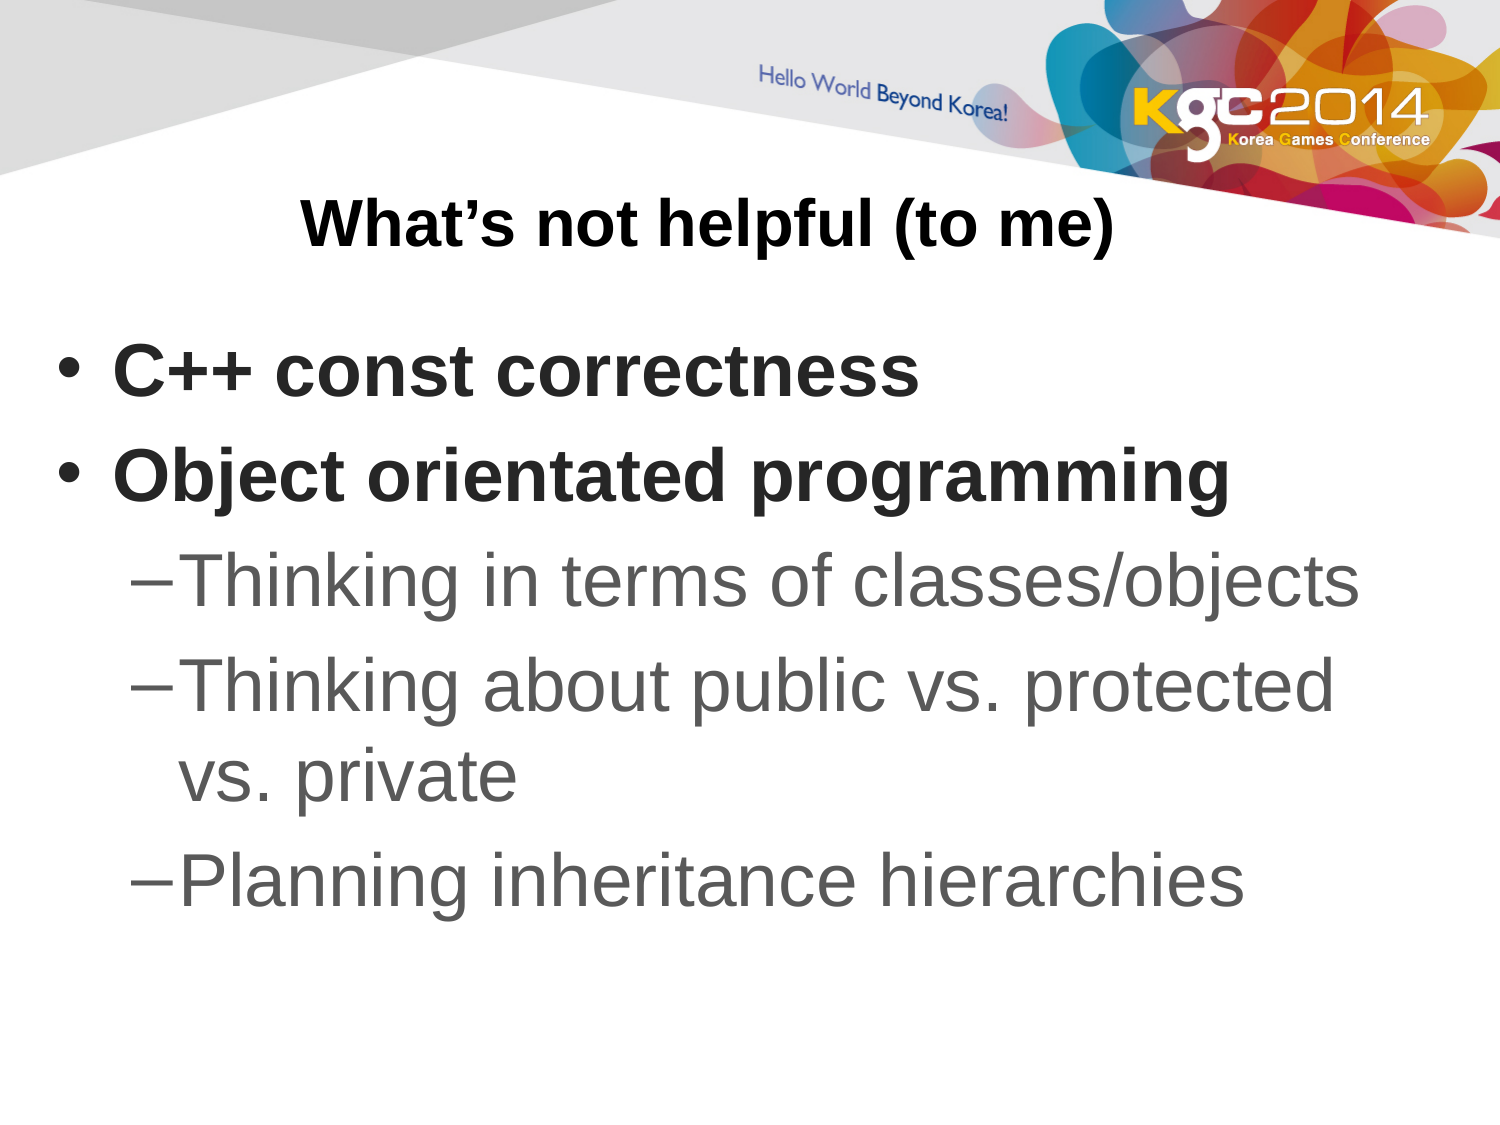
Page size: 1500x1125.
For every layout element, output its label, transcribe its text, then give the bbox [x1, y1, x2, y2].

title What’s not helpful (to me) [41, 160, 1377, 279]
list C++ const correctness Object orientated programming Thinking in terms of classes/objects Thinking about public vs. protected vs. private Planning inheritance hierarchies [41, 314, 1459, 1024]
picture [0, 0, 1500, 1125]
